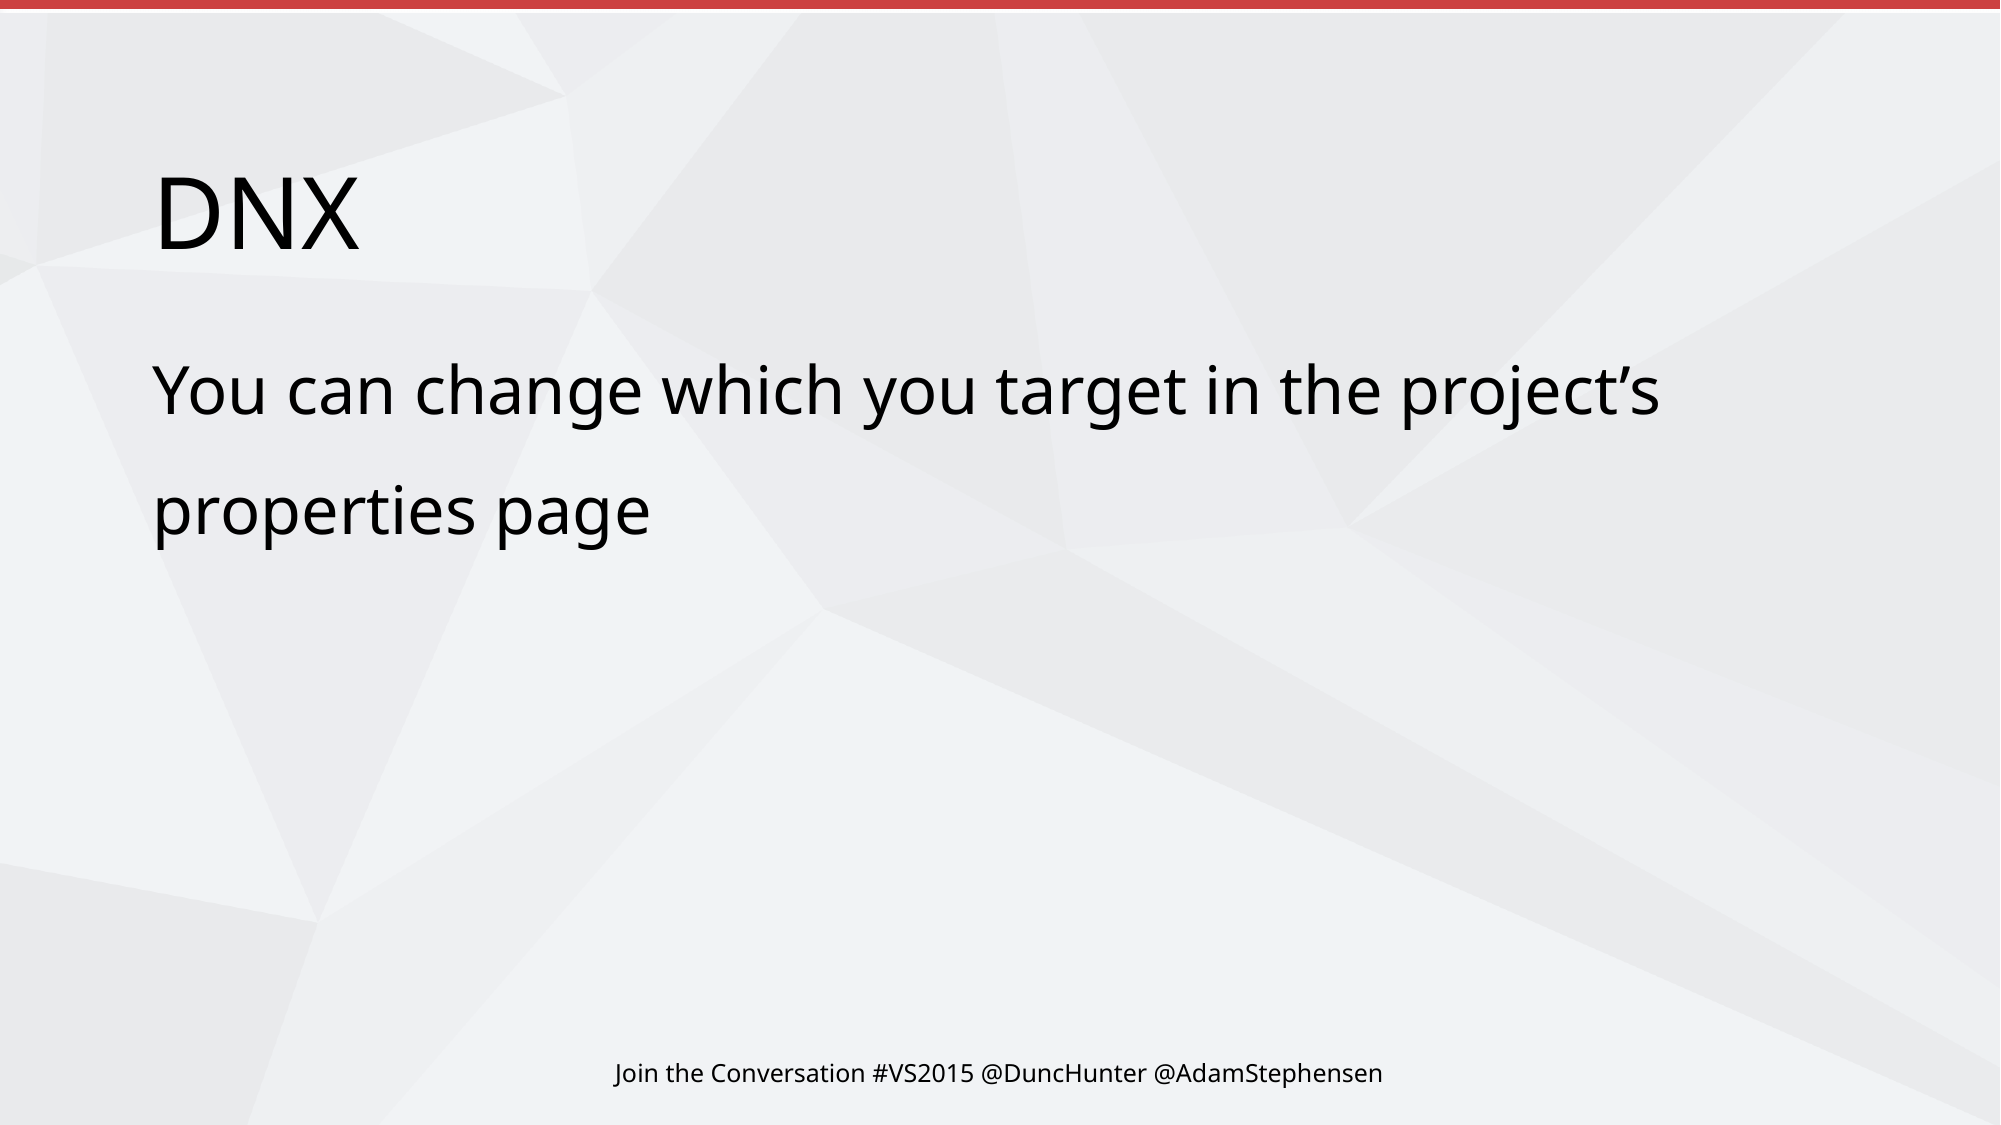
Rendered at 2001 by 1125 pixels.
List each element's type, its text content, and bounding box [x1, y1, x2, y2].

text_box package.json { "version": "0.0.0", "name": "", "devDependencies": { "grunt": "0.4.5", "grunt-beautify": "0.1.1", "grunt-jslint": "1.1.12", "grunt-bower-task": "0.4.0" } } [0, 13, 2000, 1125]
list You can change which you target in the project’s properties page [123, 299, 1863, 1021]
footer Join the Conversation #VS2015 @DuncHunter @AdamStephensen [123, 1042, 1877, 1103]
title DNX [123, 60, 1877, 278]
